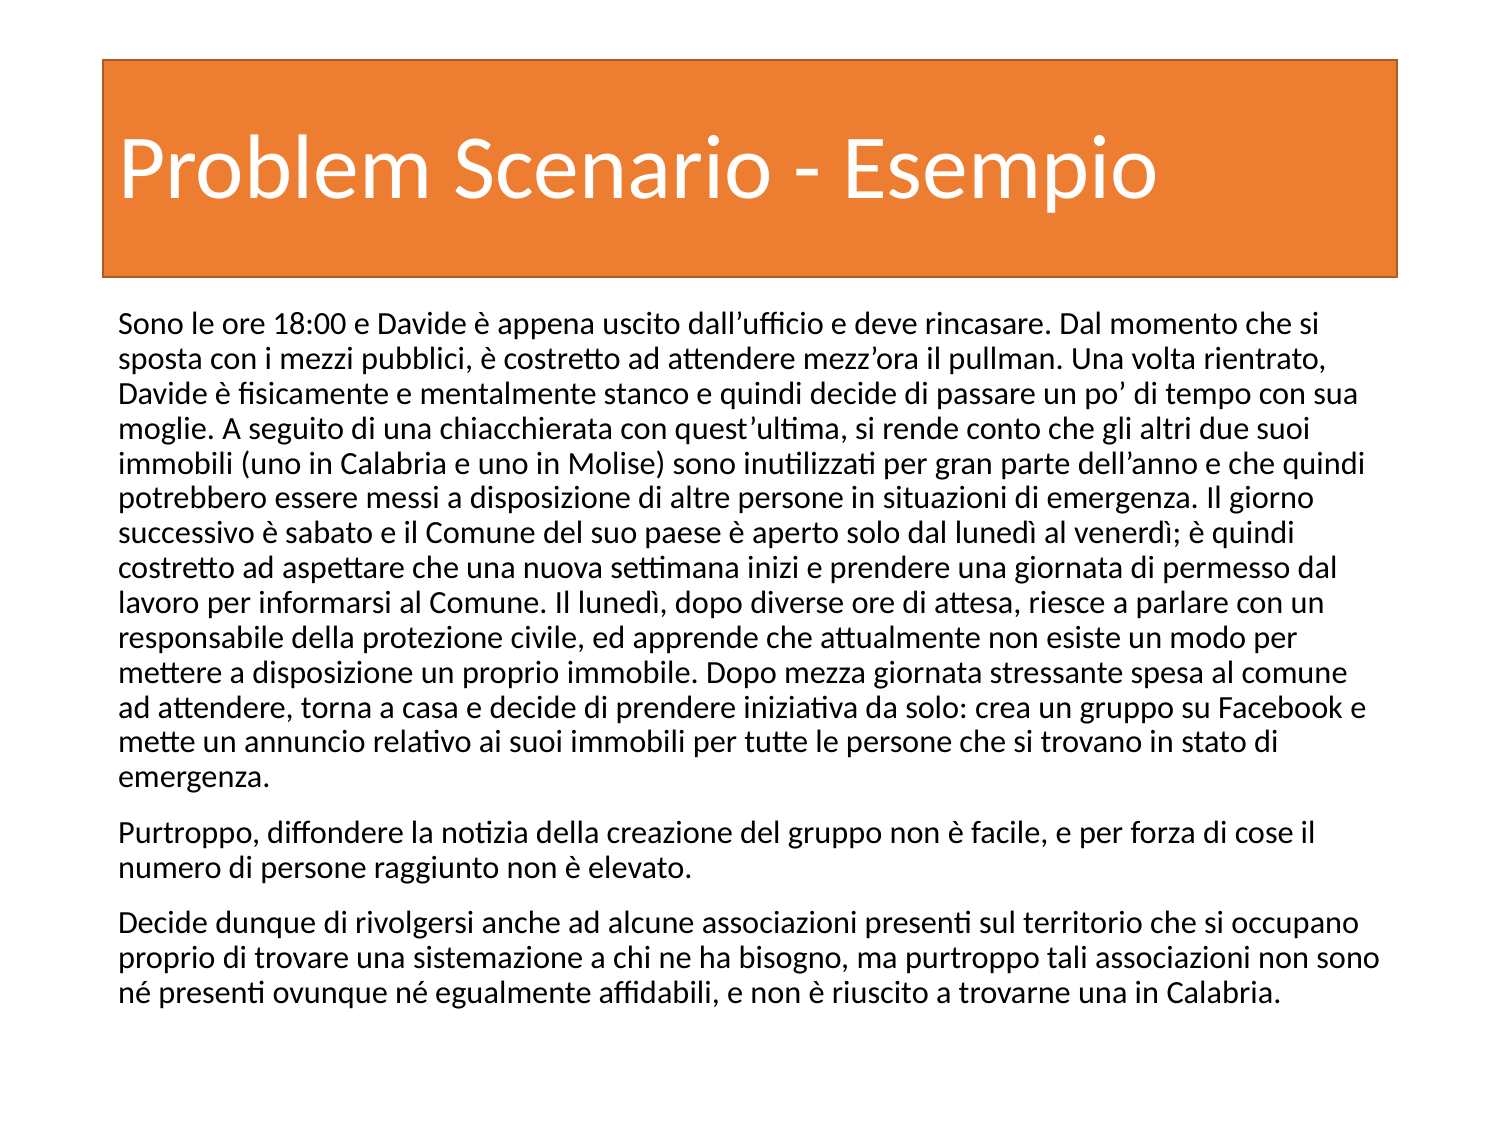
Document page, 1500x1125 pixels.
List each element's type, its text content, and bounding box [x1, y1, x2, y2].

title Problem Scenario - Esempio [102, 59, 1398, 278]
list Sono le ore 18:00 e Davide è appena uscito dall’ufficio e deve rincasare. Dal momento che si sposta con i mezzi pubblici, è costretto ad attendere mezz’ora il pullman. Una volta rientrato, Davide è fisicamente e mentalmente stanco e quindi decide di passare un po’ di tempo con sua moglie. A seguito di una chiacchierata con quest’ultima, si rende conto che gli altri due suoi immobili (uno in Calabria e uno in Molise) sono inutilizzati per gran parte dell’anno e che quindi potrebbero essere messi a disposizione di altre persone in situazioni di emergenza. Il giorno successivo è sabato e il Comune del suo paese è aperto solo dal lunedì al venerdì; è quindi costretto ad aspettare che una nuova settimana inizi e prendere una giornata di permesso dal lavoro per informarsi al Comune. Il lunedì, dopo diverse ore di attesa, riesce a parlare con un responsabile della protezione civile, ed apprende che attualmente non esiste un modo per mettere a disposizione un proprio immobile. Dopo mezza giornata stressante spesa al comune ad attendere, torna a casa e decide di prendere iniziativa da solo: crea un gruppo su Facebook e mette un annuncio relativo ai suoi immobili per tutte le persone che si trovano in stato di emergenza. Purtroppo, diffondere la notizia della creazione del gruppo non è facile, e per forza di cose il numero di persone raggiunto non è elevato. Decide dunque di rivolgersi anche ad alcune associazioni presenti sul territorio che si occupano proprio di trovare una sistemazione a chi ne ha bisogno, ma purtroppo tali associazioni non sono né presenti ovunque né egualmente affidabili, e non è riuscito a trovarne una in Calabria. [103, 299, 1397, 1043]
